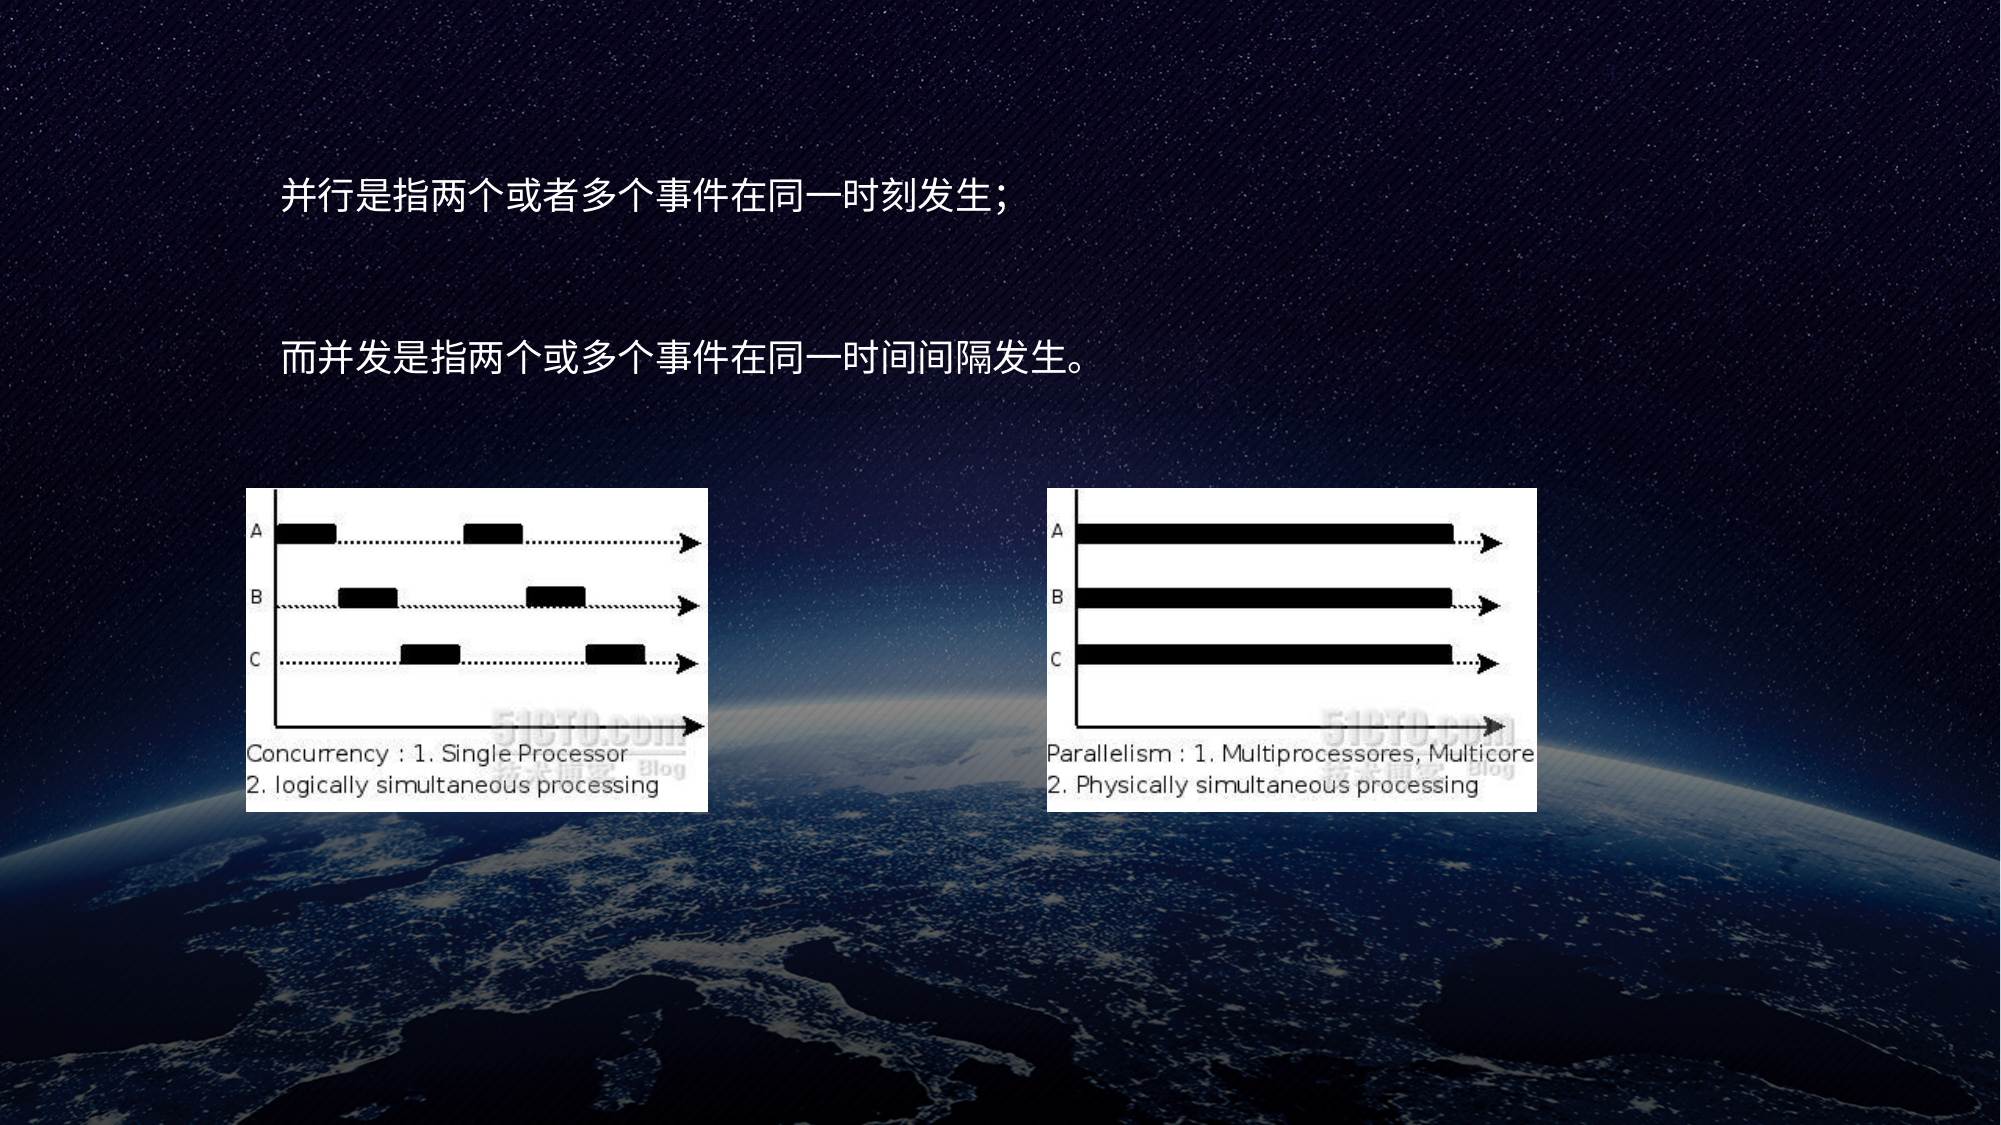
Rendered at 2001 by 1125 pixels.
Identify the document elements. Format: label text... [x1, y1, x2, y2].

picture [0, 0, 2001, 1125]
text_box 并行是指两个或者多个事件在同一时刻发生； 而并发是指两个或多个事件在同一时间间隔发生。 [265, 155, 1546, 387]
